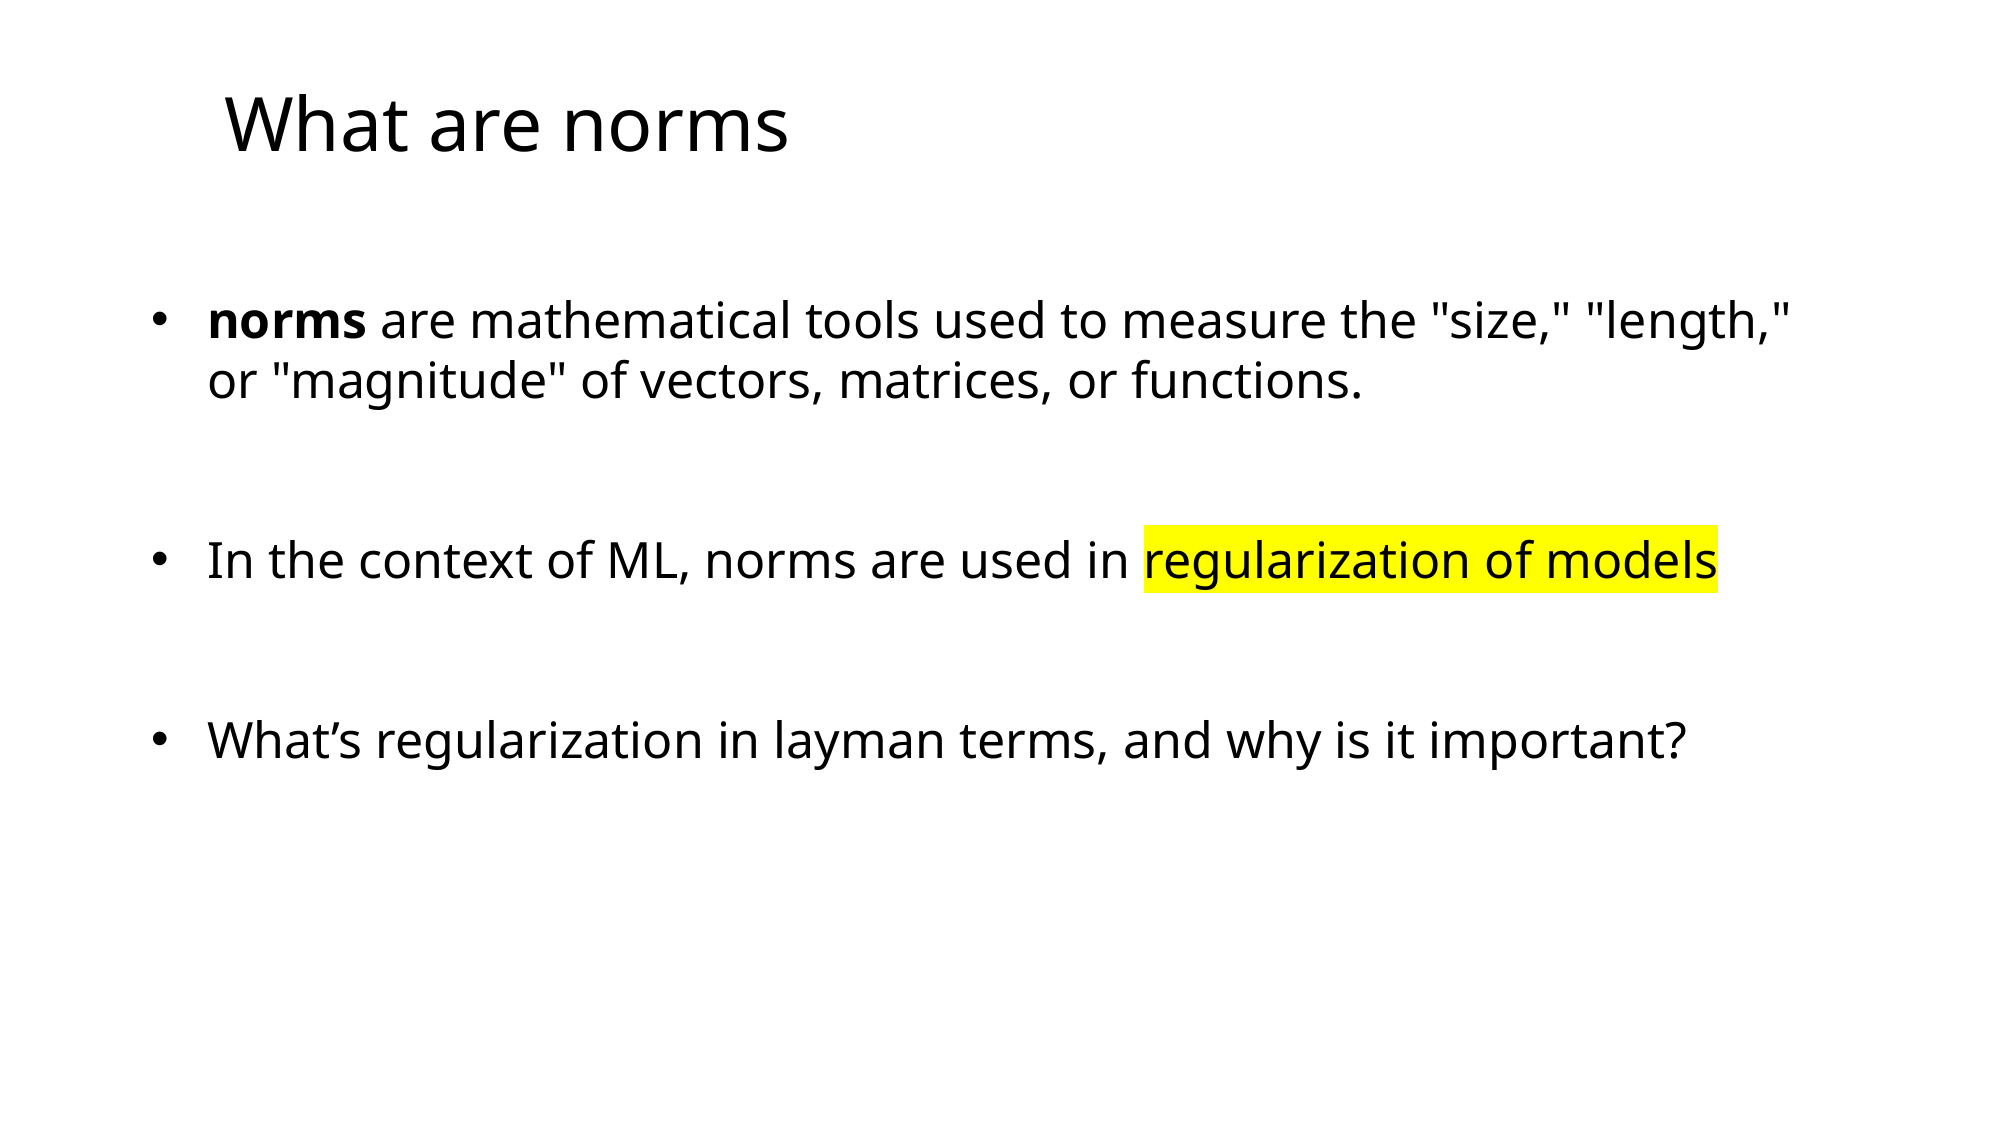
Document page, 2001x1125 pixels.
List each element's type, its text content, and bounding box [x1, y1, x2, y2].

text_box norms are mathematical tools used to measure the "size," "length," or "magnitude" of vectors, matrices, or functions. In the context of ML, norms are used in regularization of models What’s regularization in layman terms, and why is it important? [136, 280, 1811, 776]
text_box What are norms [209, 68, 806, 174]
